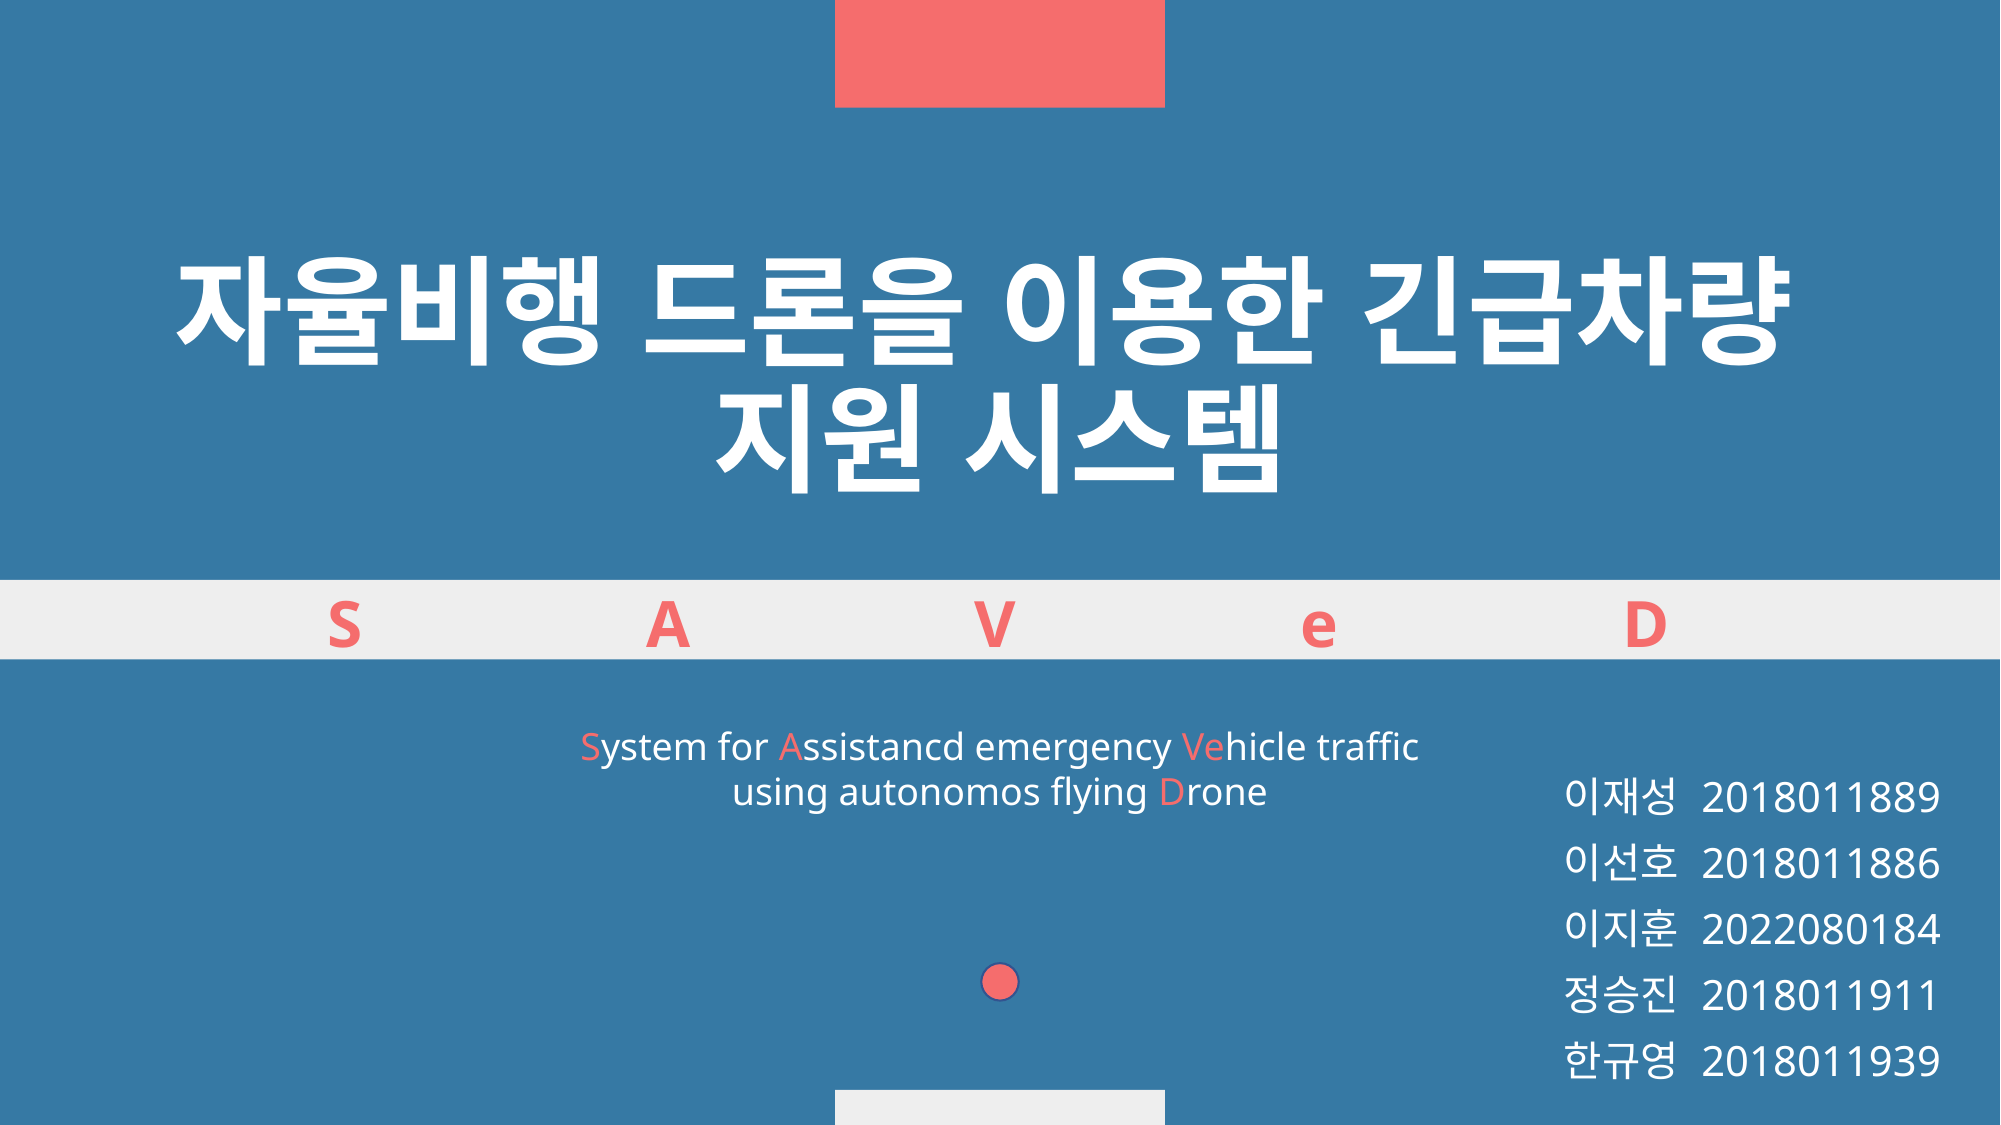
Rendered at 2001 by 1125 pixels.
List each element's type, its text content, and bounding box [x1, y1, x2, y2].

text_box [834, 0, 1166, 109]
text_box System for Assistancd emergency Vehicle traffic using autonomos flying Drone [538, 715, 1461, 821]
subtitle 이재성 2018011889 이선호 2018011886 이지훈 2022080184 정승진 2018011911 한규영 2018011939 [456, 768, 1957, 1096]
text_box [1861, 579, 2000, 660]
title 자율비행 드론을 이용한 긴급차량 지원 시스템 S A V e D [139, 241, 1861, 669]
text_box [834, 1089, 1166, 1125]
text_box [0, 579, 139, 660]
text_box [980, 962, 1020, 1002]
